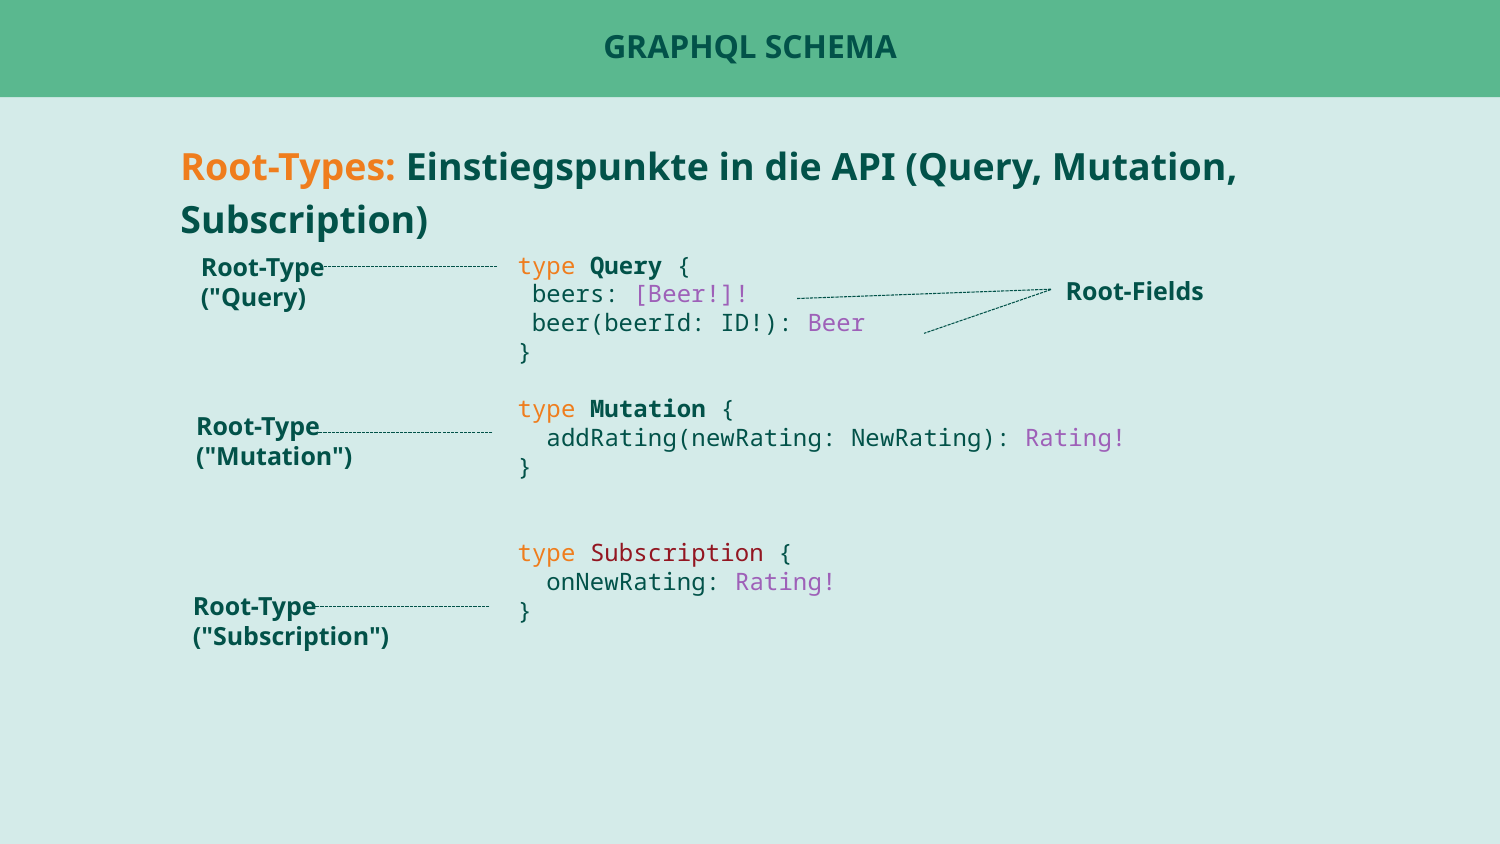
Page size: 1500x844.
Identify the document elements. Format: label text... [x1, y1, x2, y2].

text_box type Query { beers: [Beer!]! beer(beerId: ID!): Beer } type Mutation { addRating(newRating: NewRating): Rating! } type Subscription { onNewRating: Rating! } [502, 242, 1277, 661]
text_box Root-Types: Einstiegspunkte in die API (Query, Mutation, Subscription) [165, 126, 1335, 249]
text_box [924, 289, 1051, 334]
title GraphQL Schema [0, 0, 1500, 98]
text_box Root-Type ("Mutation") [181, 402, 541, 478]
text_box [797, 289, 924, 299]
text_box Root-Type ("Subscription") [178, 583, 538, 658]
text_box Root-Fields [1050, 268, 1411, 313]
text_box Root-Type ("Query) [186, 244, 546, 320]
